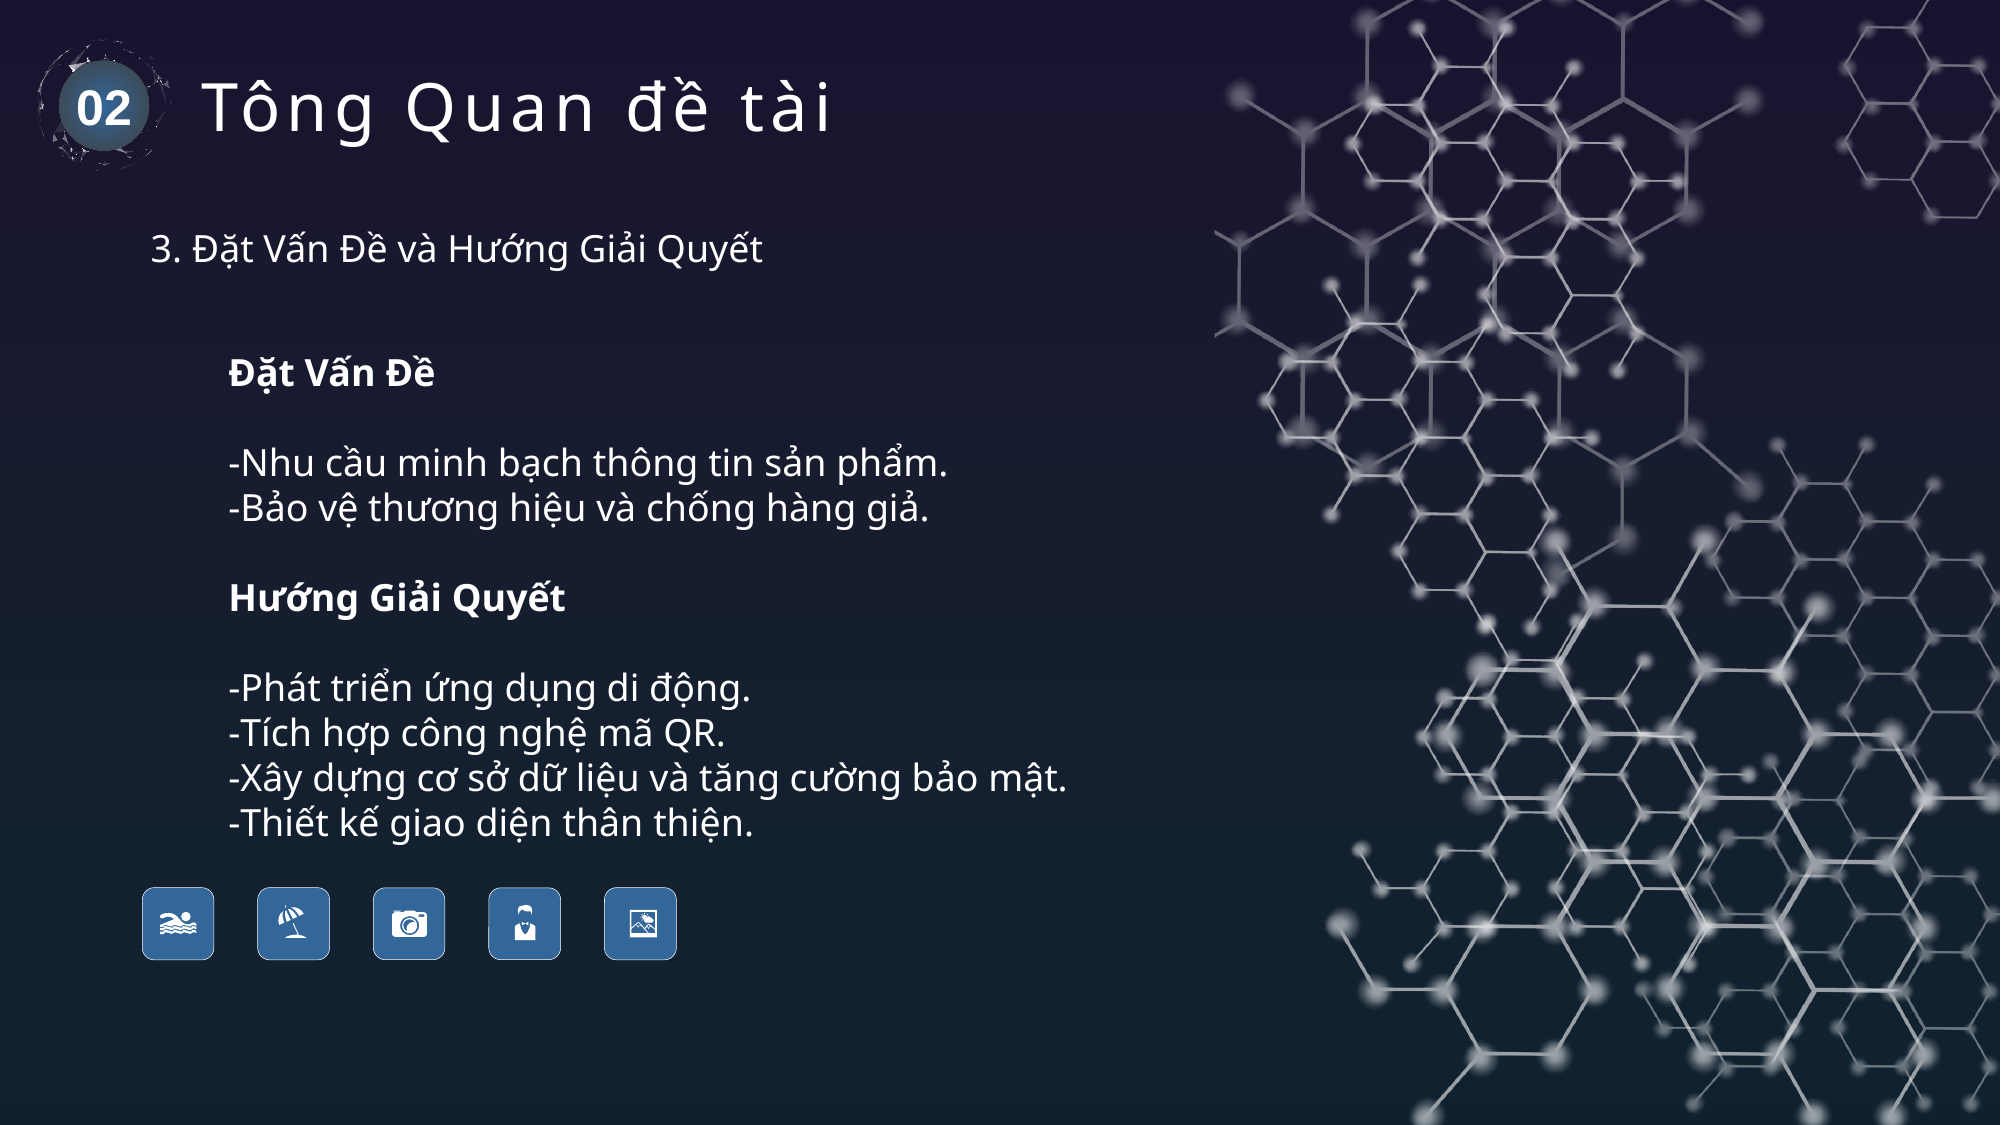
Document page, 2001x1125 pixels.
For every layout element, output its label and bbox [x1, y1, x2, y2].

picture [0, 0, 2000, 1125]
text_box [36, 39, 172, 173]
text_box [142, 887, 677, 960]
